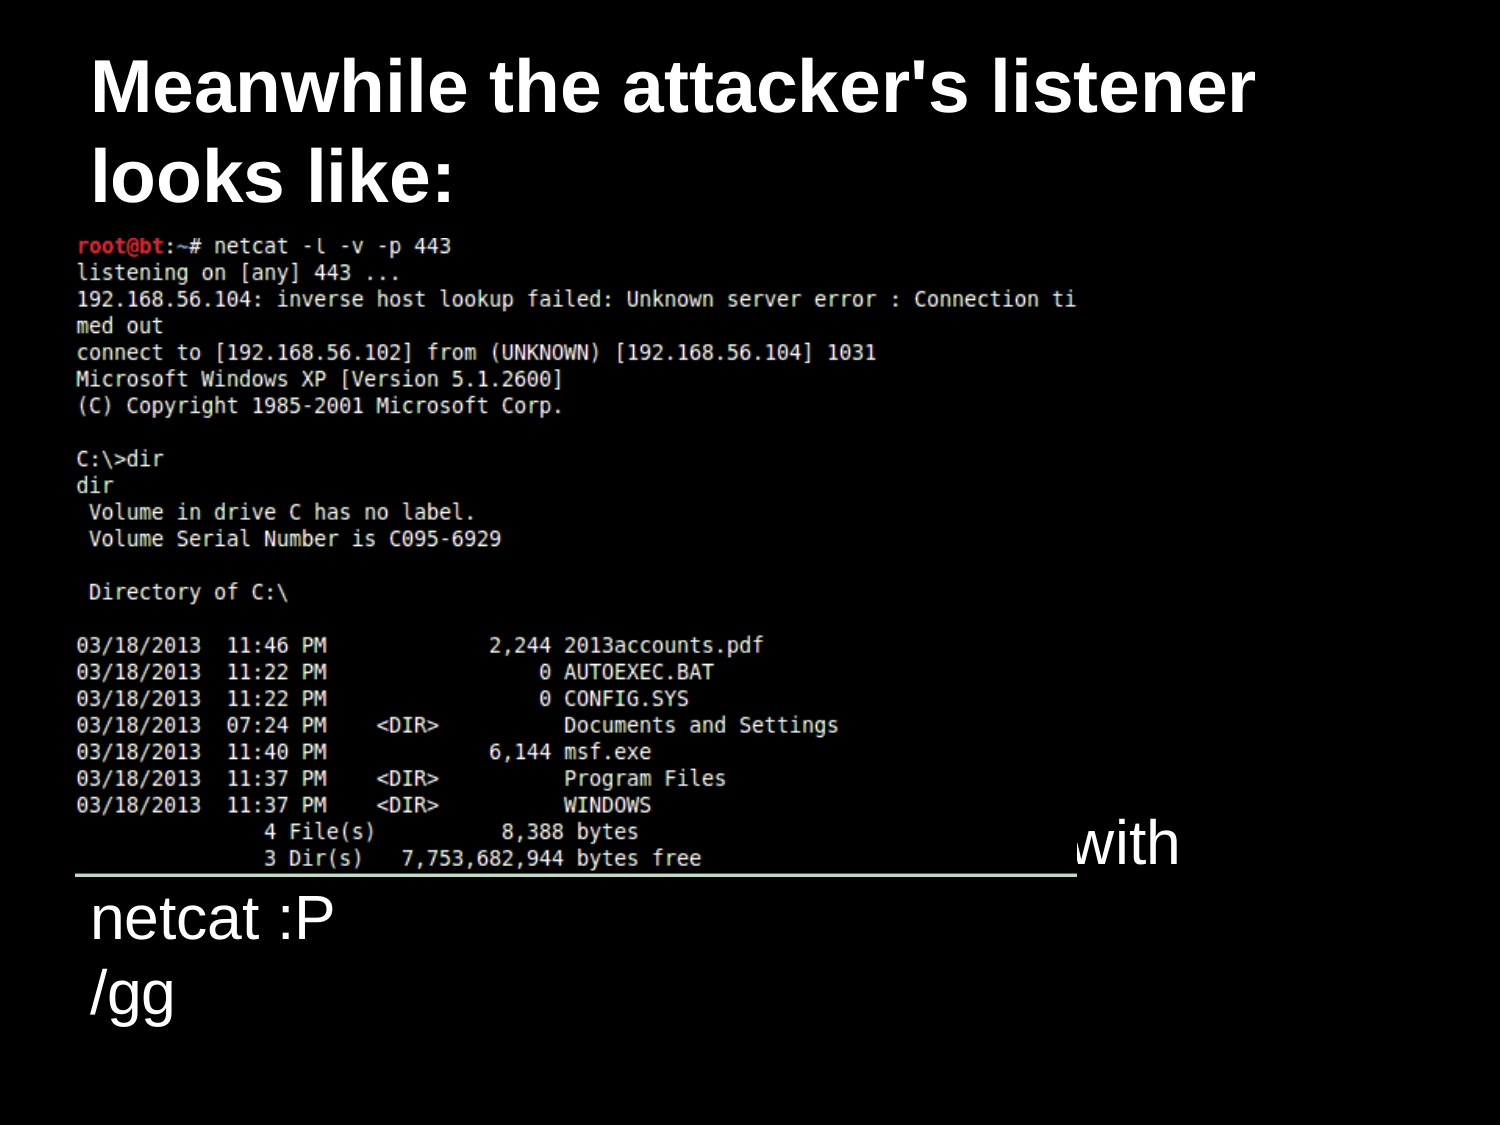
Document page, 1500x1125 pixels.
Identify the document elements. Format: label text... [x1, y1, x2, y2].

list my SET listener crashed, so I went with netcat :P /gg [75, 262, 1425, 1078]
title Meanwhile the attacker's listener looks like: [75, 45, 1425, 233]
picture [74, 238, 1077, 877]
